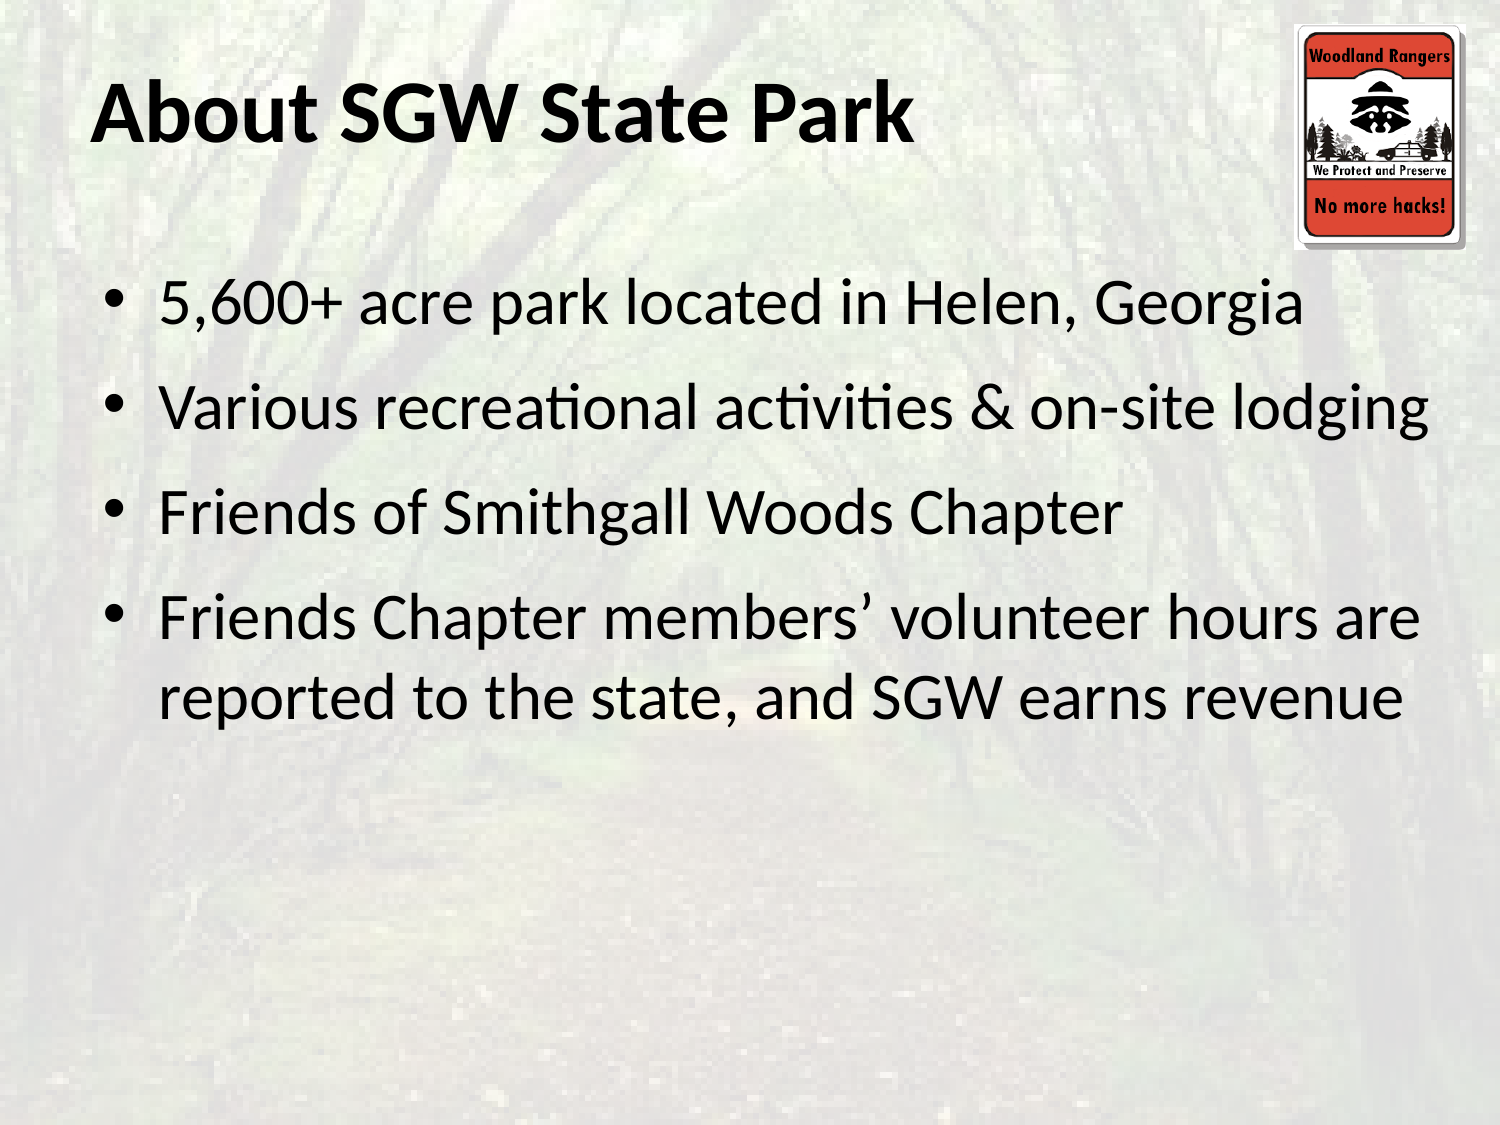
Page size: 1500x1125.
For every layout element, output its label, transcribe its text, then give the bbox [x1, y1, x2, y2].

title About SGW State Park [75, 12, 1350, 200]
picture [1294, 24, 1466, 250]
list 5,600+ acre park located in Helen, Georgia Various recreational activities & on-site lodging Friends of Smithgall Woods Chapter Friends Chapter members’ volunteer hours are reported to the state, and SGW earns revenue [87, 249, 1463, 1075]
